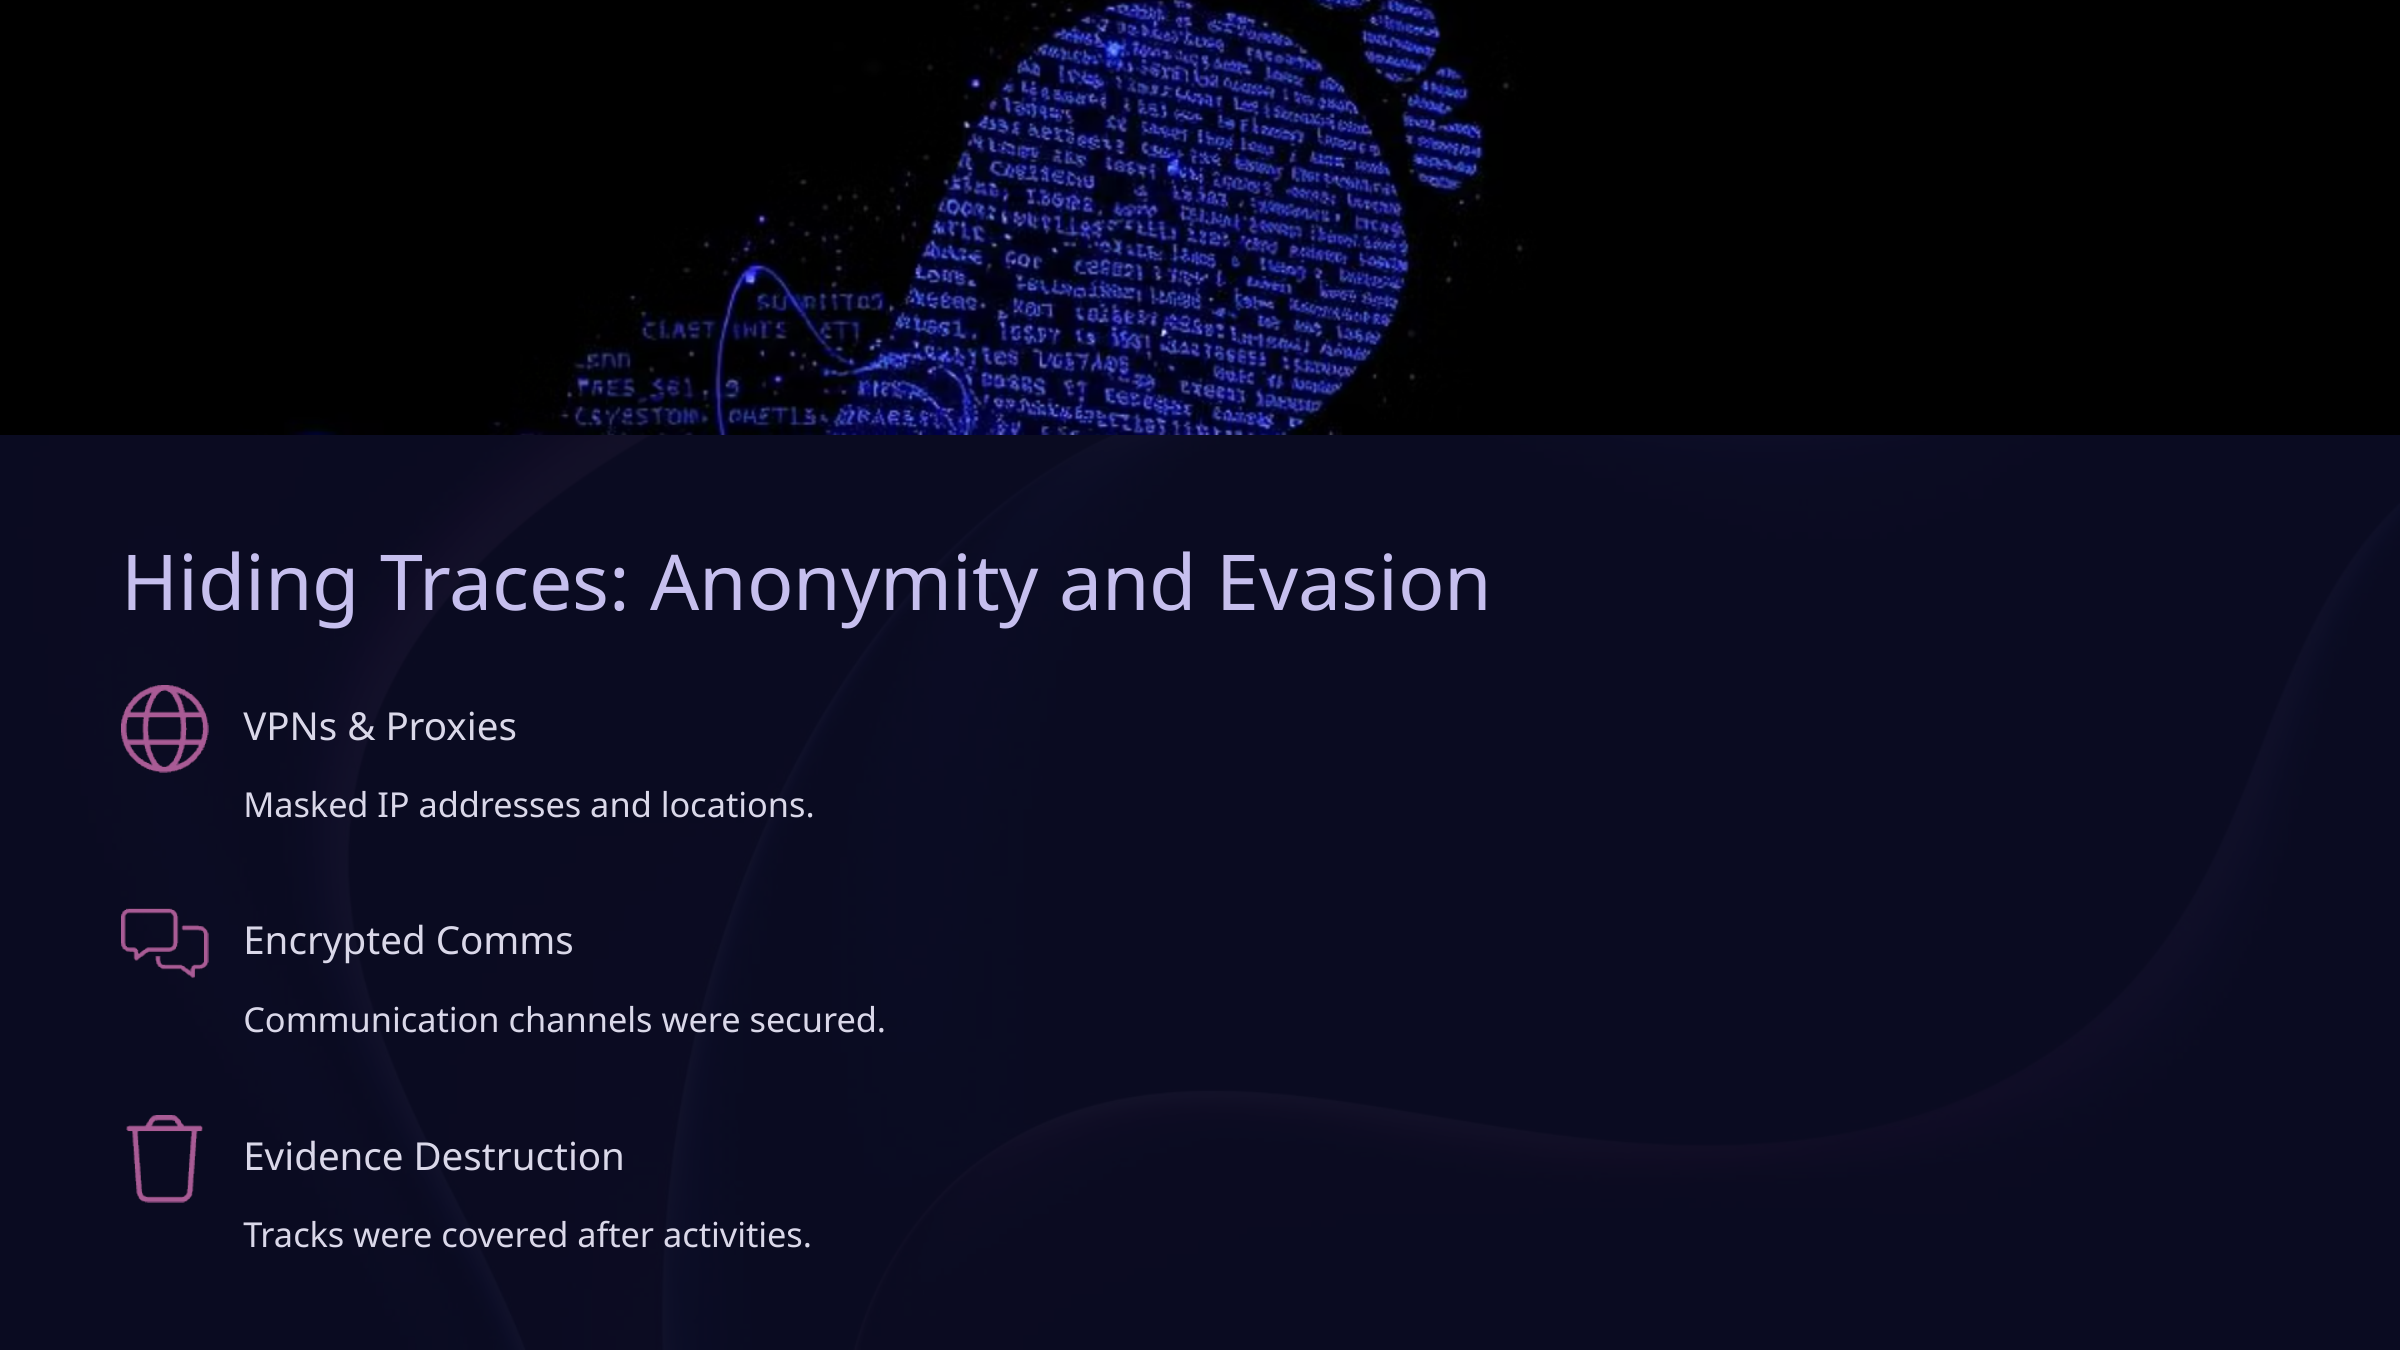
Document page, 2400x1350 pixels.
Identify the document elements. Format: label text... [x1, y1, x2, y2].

picture [121, 1115, 209, 1203]
text_box Tracks were covered after activities. [243, 1198, 2279, 1255]
picture [0, 0, 2400, 435]
text_box Hiding Traces: Anonymity and Evasion [121, 530, 1563, 627]
text_box Evidence Destruction [243, 1129, 646, 1178]
text_box VPNs & Proxies [243, 699, 630, 748]
text_box Encrypted Comms [243, 914, 630, 963]
picture [121, 685, 209, 773]
picture [121, 900, 209, 988]
text_box Communication channels were secured. [243, 983, 2279, 1040]
text_box Masked IP addresses and locations. [243, 768, 2279, 825]
